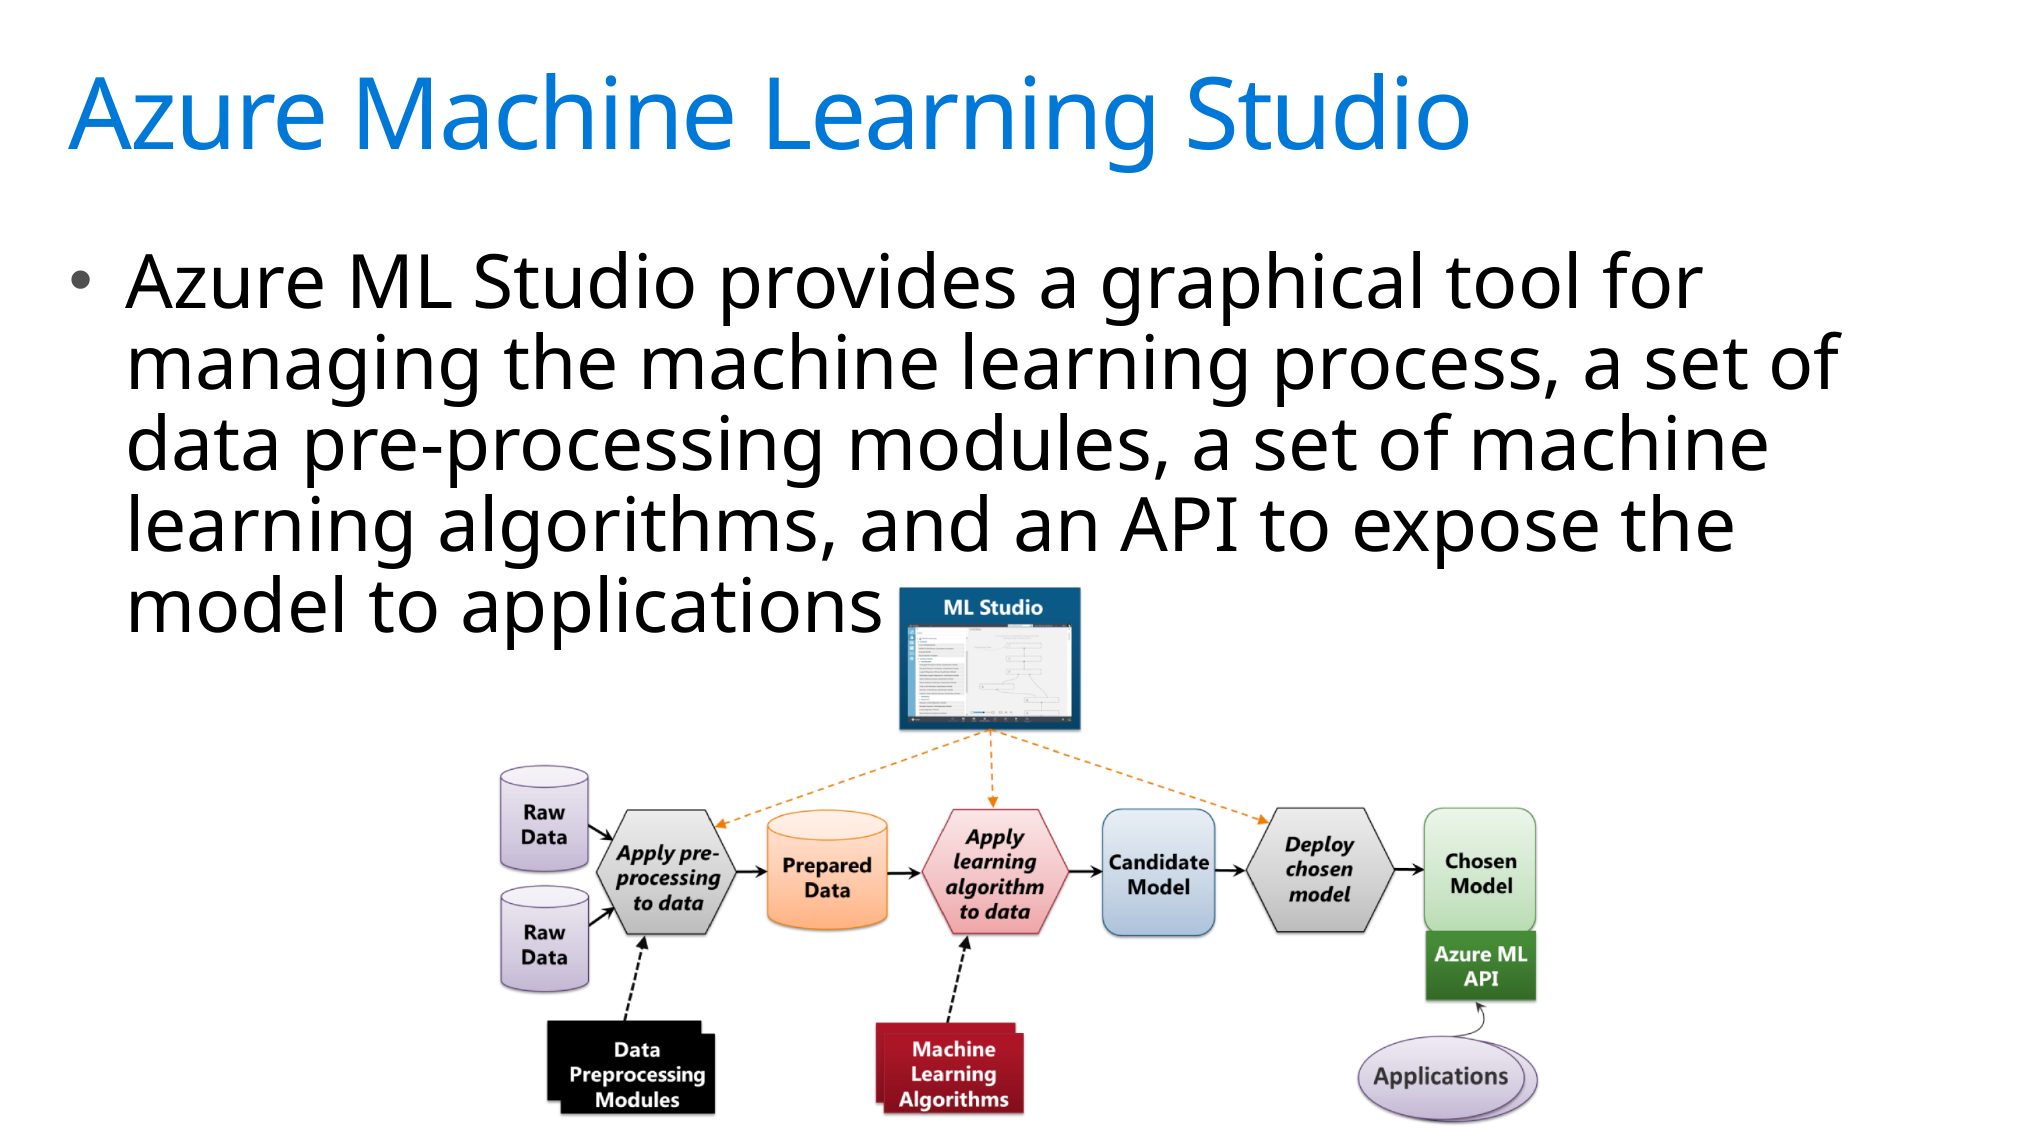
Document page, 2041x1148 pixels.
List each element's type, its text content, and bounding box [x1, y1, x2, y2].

picture [476, 551, 1564, 1148]
list Azure ML Studio provides a graphical tool for managing the machine learning process, a set of data pre-processing modules, a set of machine learning algorithms, and an API to expose the model to applications [45, 228, 1996, 587]
title Azure Machine Learning Studio [45, 48, 1996, 199]
